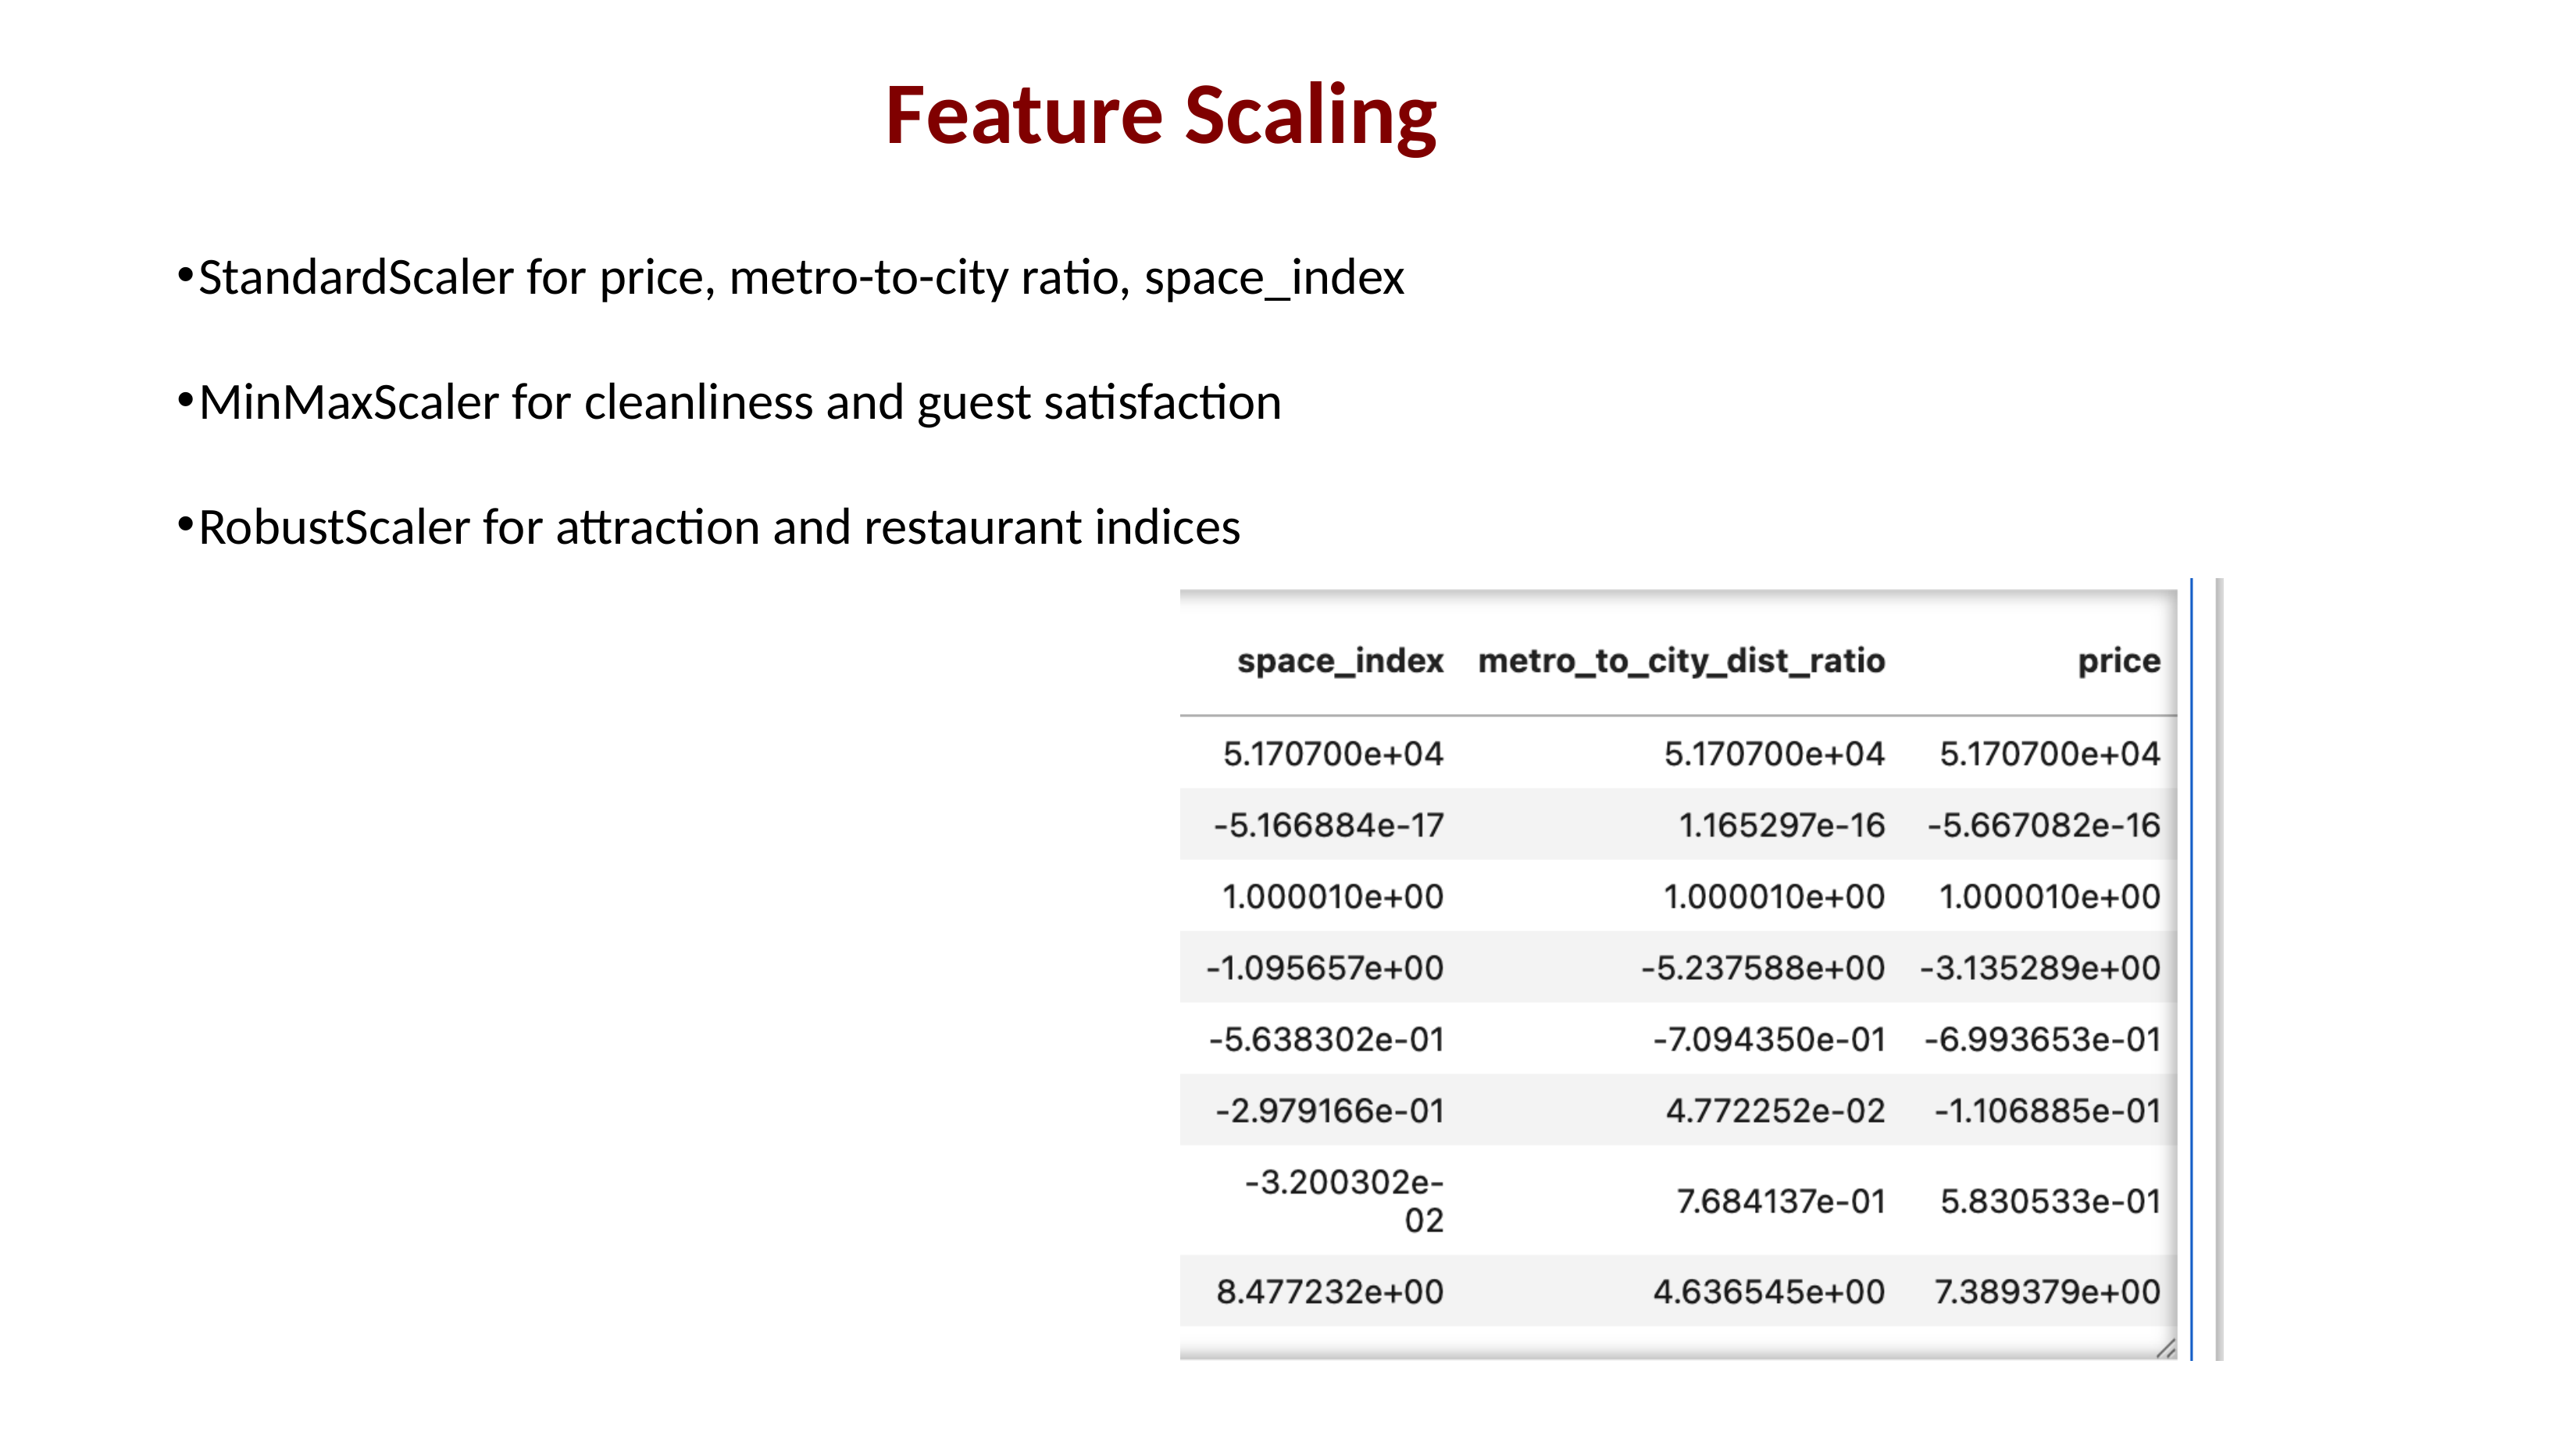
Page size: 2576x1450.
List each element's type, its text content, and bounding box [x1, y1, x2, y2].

picture [1180, 577, 2224, 1362]
title Feature Scaling [213, 0, 1961, 152]
text_box StandardScaler for price, metro-to-city ratio, space_index MinMaxScaler for cleanliness and guest satisfaction RobustScaler for attraction and restaurant indices [165, 236, 2268, 561]
